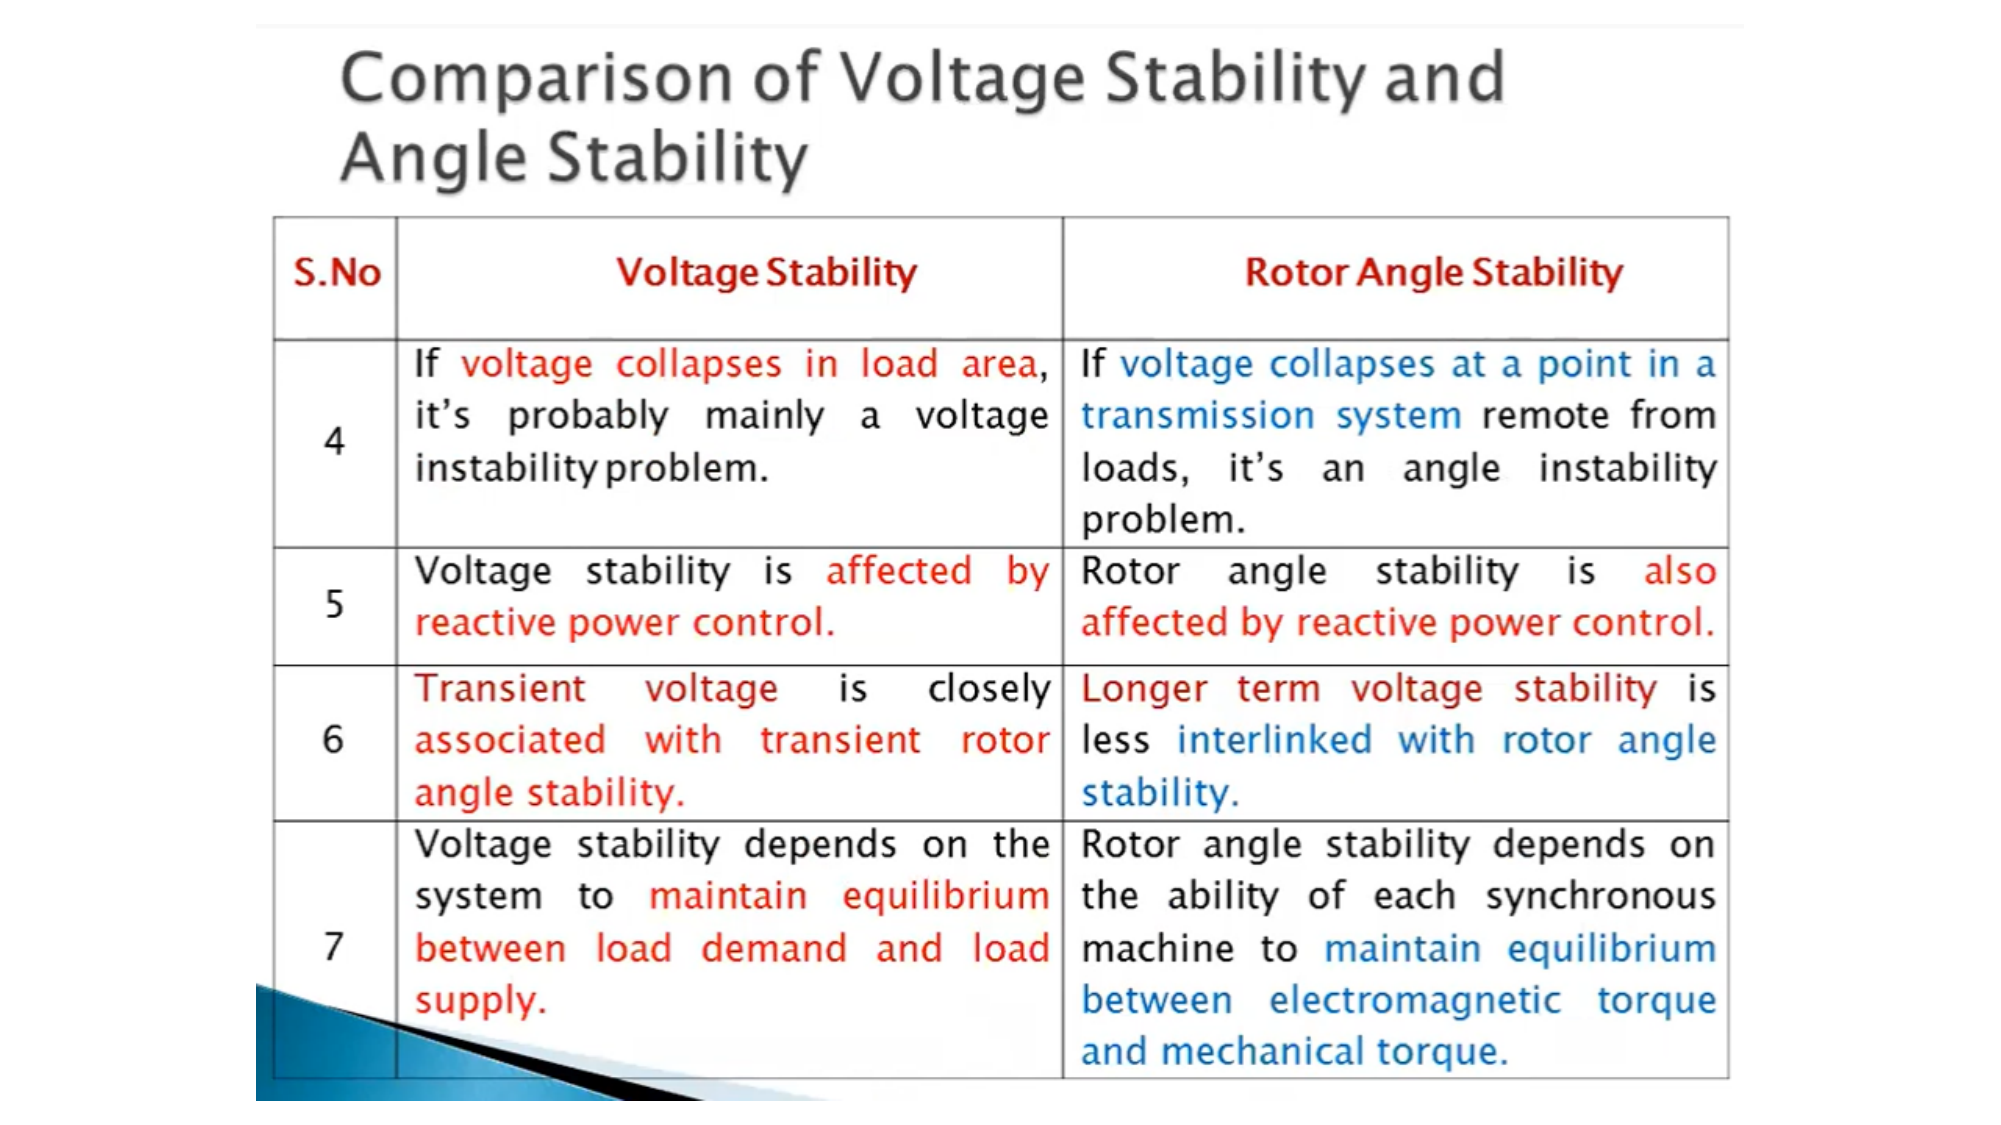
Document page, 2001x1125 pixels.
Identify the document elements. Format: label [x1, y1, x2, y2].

picture [256, 24, 1744, 1101]
